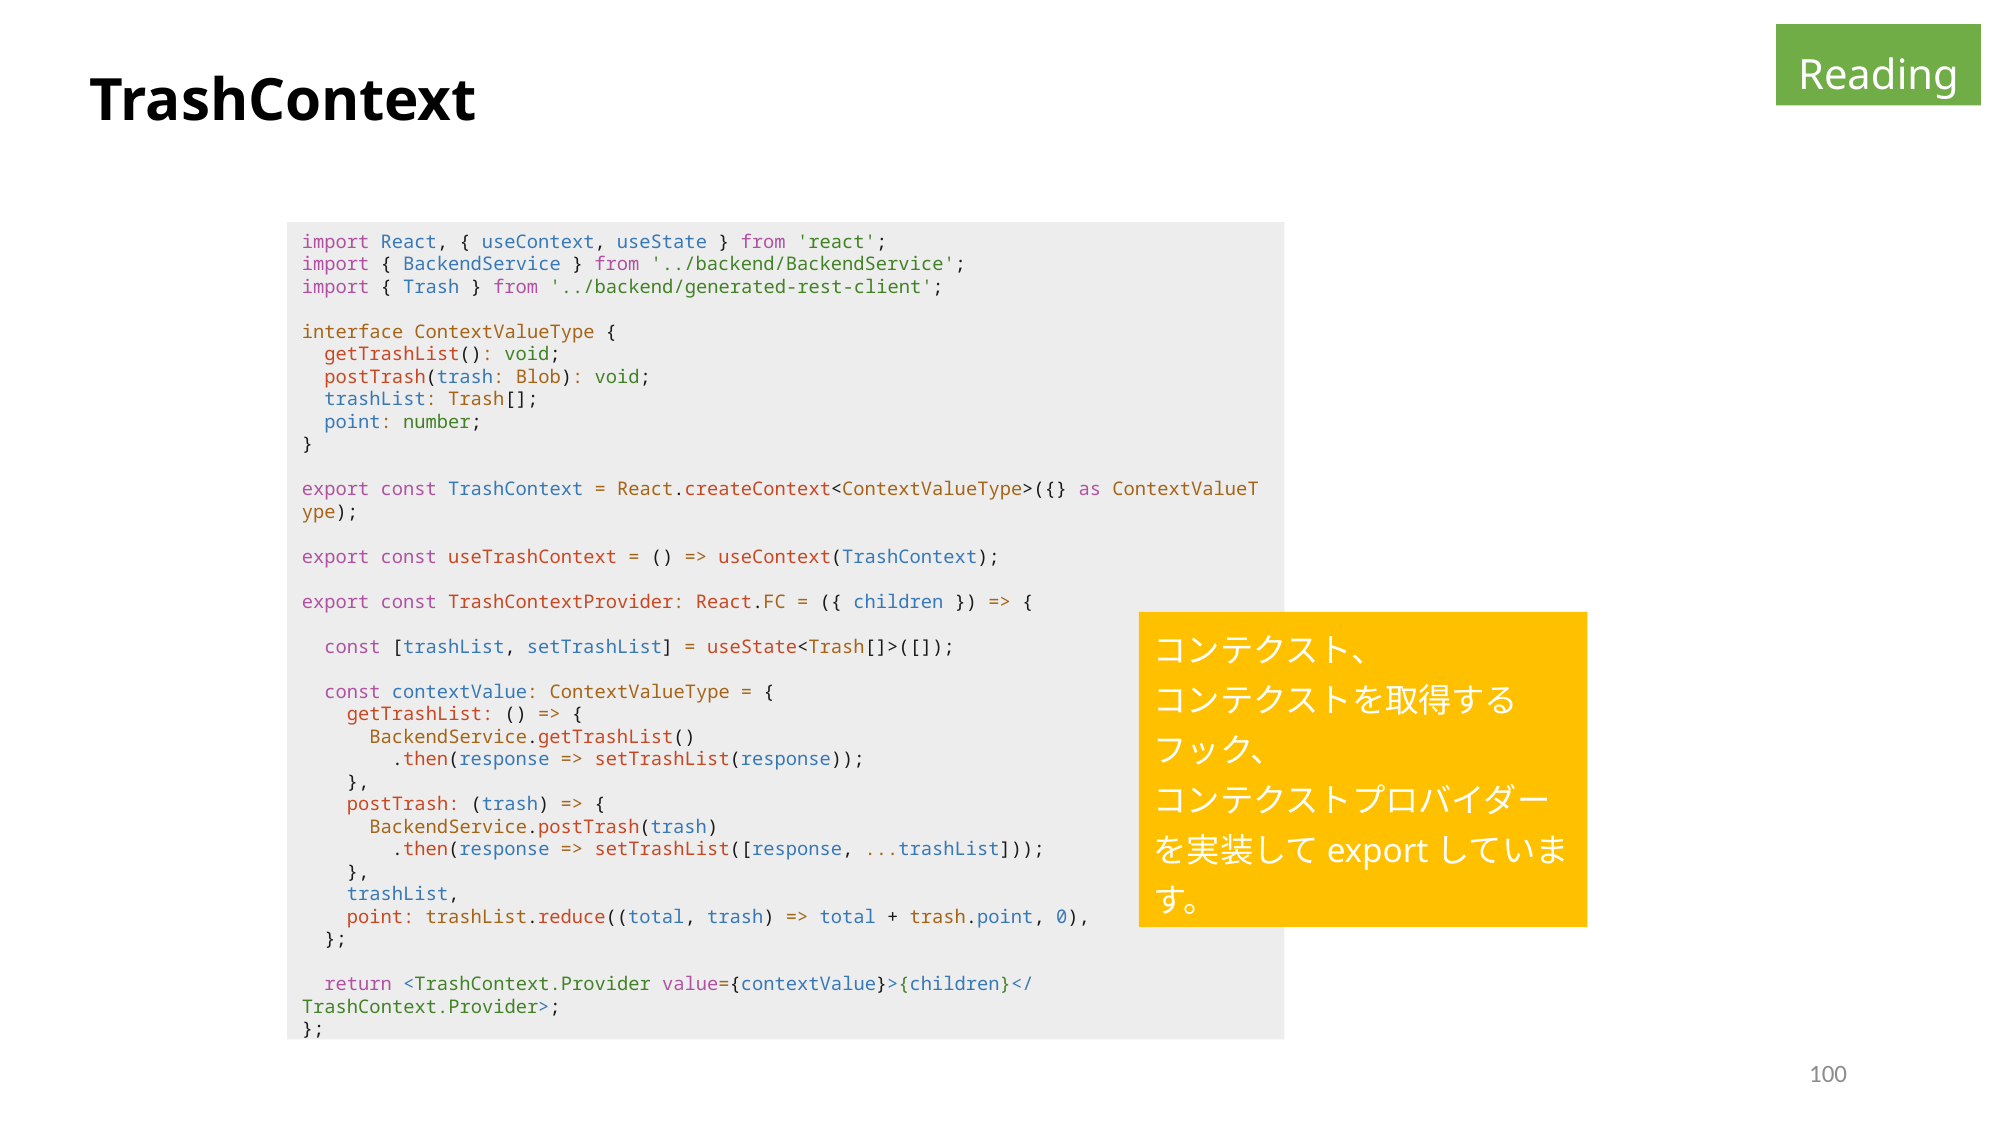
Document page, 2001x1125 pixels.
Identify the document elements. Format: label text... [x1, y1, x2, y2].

slide_number 100 [1412, 1042, 1863, 1103]
text_box TrashContext [74, 54, 1563, 140]
text_box コンテクスト、 コンテクストを取得するフック、 コンテクストプロバイダー を実装してexportしています。 [1138, 611, 1588, 927]
text_box Reading [1776, 24, 1981, 106]
text_box import React, { useContext, useState } from 'react'; import { BackendService } from '../backend/BackendService'; import { Trash } from '../backend/generated-rest-client'; interface ContextValueType { getTrashList(): void; postTrash(trash: Blob): void; trashList: Trash[]; point: number; } export const TrashContext = React.createContext<ContextValueType>({} as ContextValueType); export const useTrashContext = () => useContext(TrashContext); export const TrashContextProvider: React.FC = ({ children }) => { const [trashList, setTrashList] = useState<Trash[]>([]); const contextValue: ContextValueType = { getTrashList: () => { BackendService.getTrashList() .then(response => setTrashList(response)); }, postTrash: (trash) => { BackendService.postTrash(trash) .then(response => setTrashList([response, ...trashList])); }, trashList, point: trashList.reduce((total, trash) => total + trash.point, 0), }; return <TrashContext.Provider value={contextValue}>{children}</TrashContext.Provider>; }; [287, 222, 1285, 1040]
